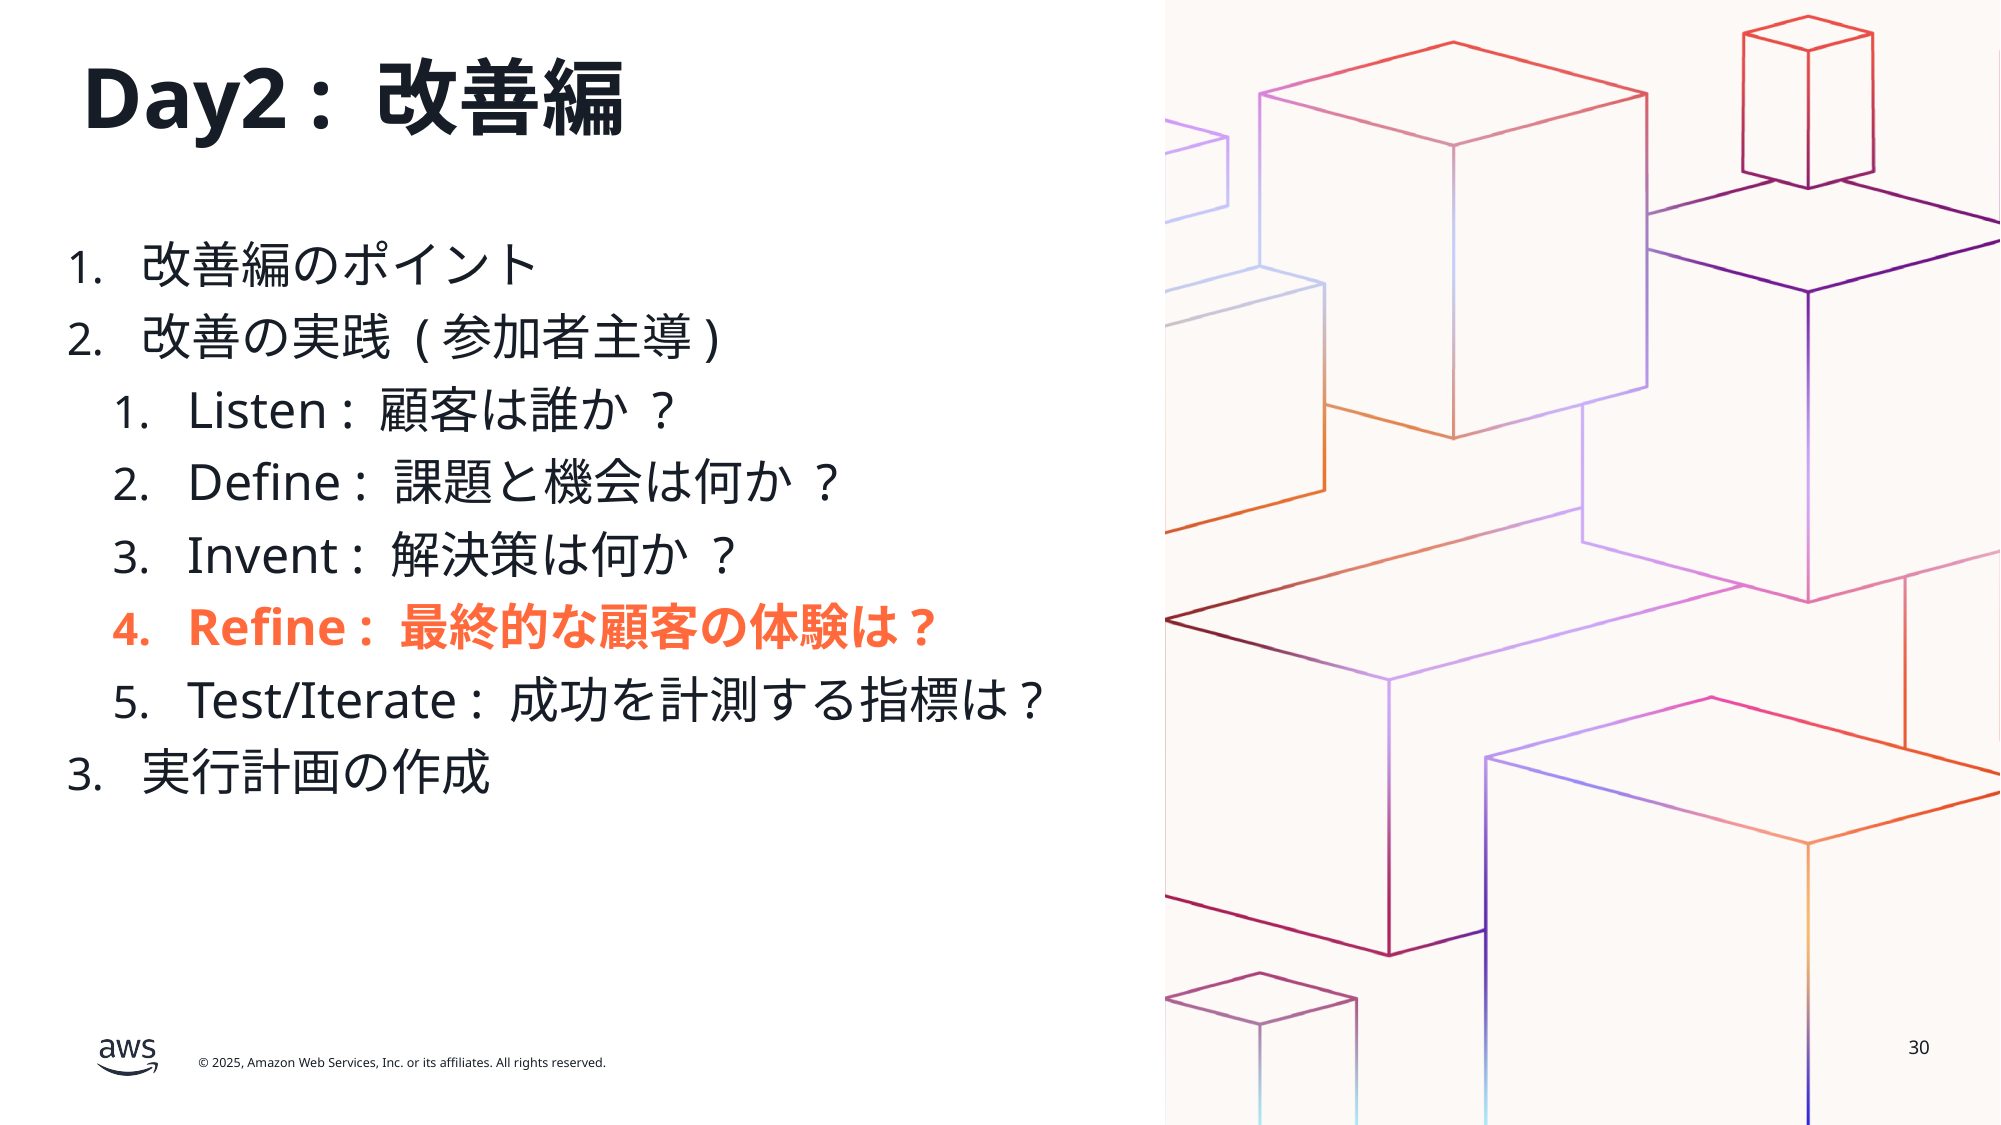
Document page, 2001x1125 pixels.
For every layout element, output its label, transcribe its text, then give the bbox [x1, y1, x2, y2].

title Day2 : 改善編 [66, 48, 1000, 150]
picture [0, 0, 2000, 1125]
slide_number 30 [1495, 1018, 1945, 1079]
list 改善編のポイント 改善の実践 (参加者主導) Listen : 顧客は誰か ? Define : 課題と機会は何か ? Invent : 解決策は何か ? Refine : 最終的な顧客の体験は? Test/Iterate : 成功を計測する指標は? 実行計画の作成 [66, 225, 1056, 961]
